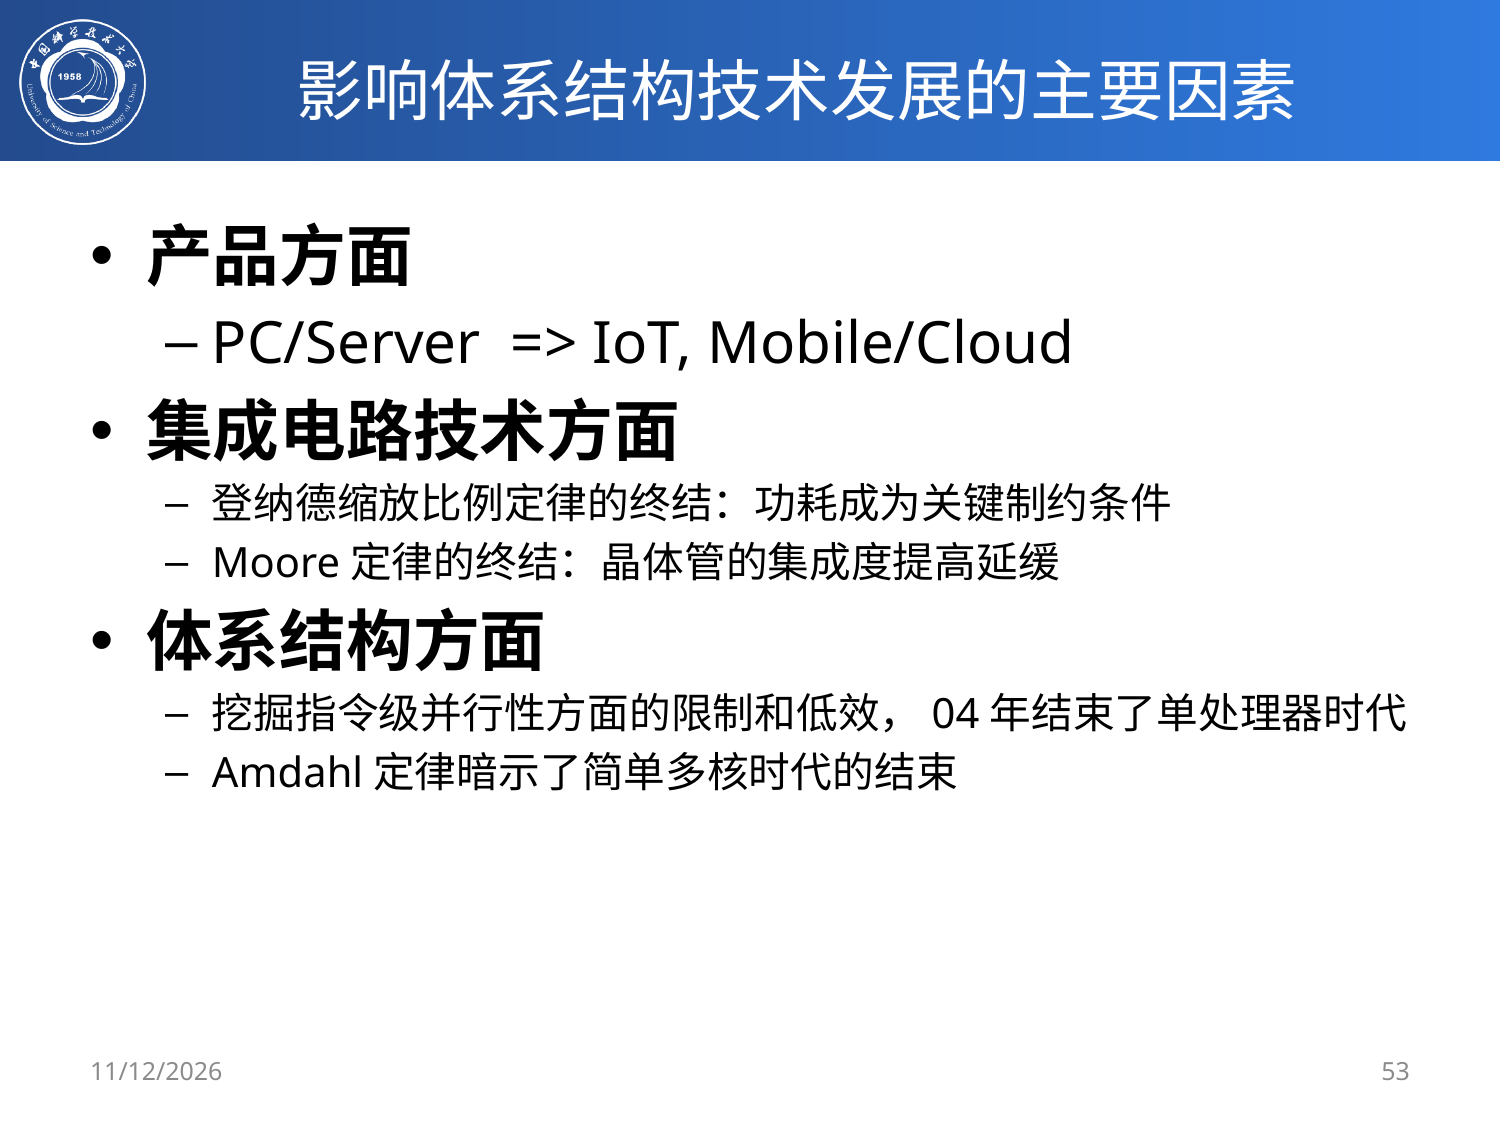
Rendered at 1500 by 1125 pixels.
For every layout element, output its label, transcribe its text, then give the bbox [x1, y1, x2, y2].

picture [19, 19, 146, 145]
title 影响体系结构技术发展的主要因素 [169, 24, 1425, 153]
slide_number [75, 1042, 425, 1103]
slide_number 53 [1074, 1042, 1425, 1103]
list 产品方面 PC/Server => IoT, Mobile/Cloud 集成电路技术方面 登纳德缩放比例定律的终结：功耗成为关键制约条件 Moore定律的终结：晶体管的集成度提高延缓 体系结构方面 挖掘指令级并行性方面的限制和低效，04年结束了单处理器时代 Amdahl定律暗示了简单多核时代的结束 [75, 206, 1425, 1036]
